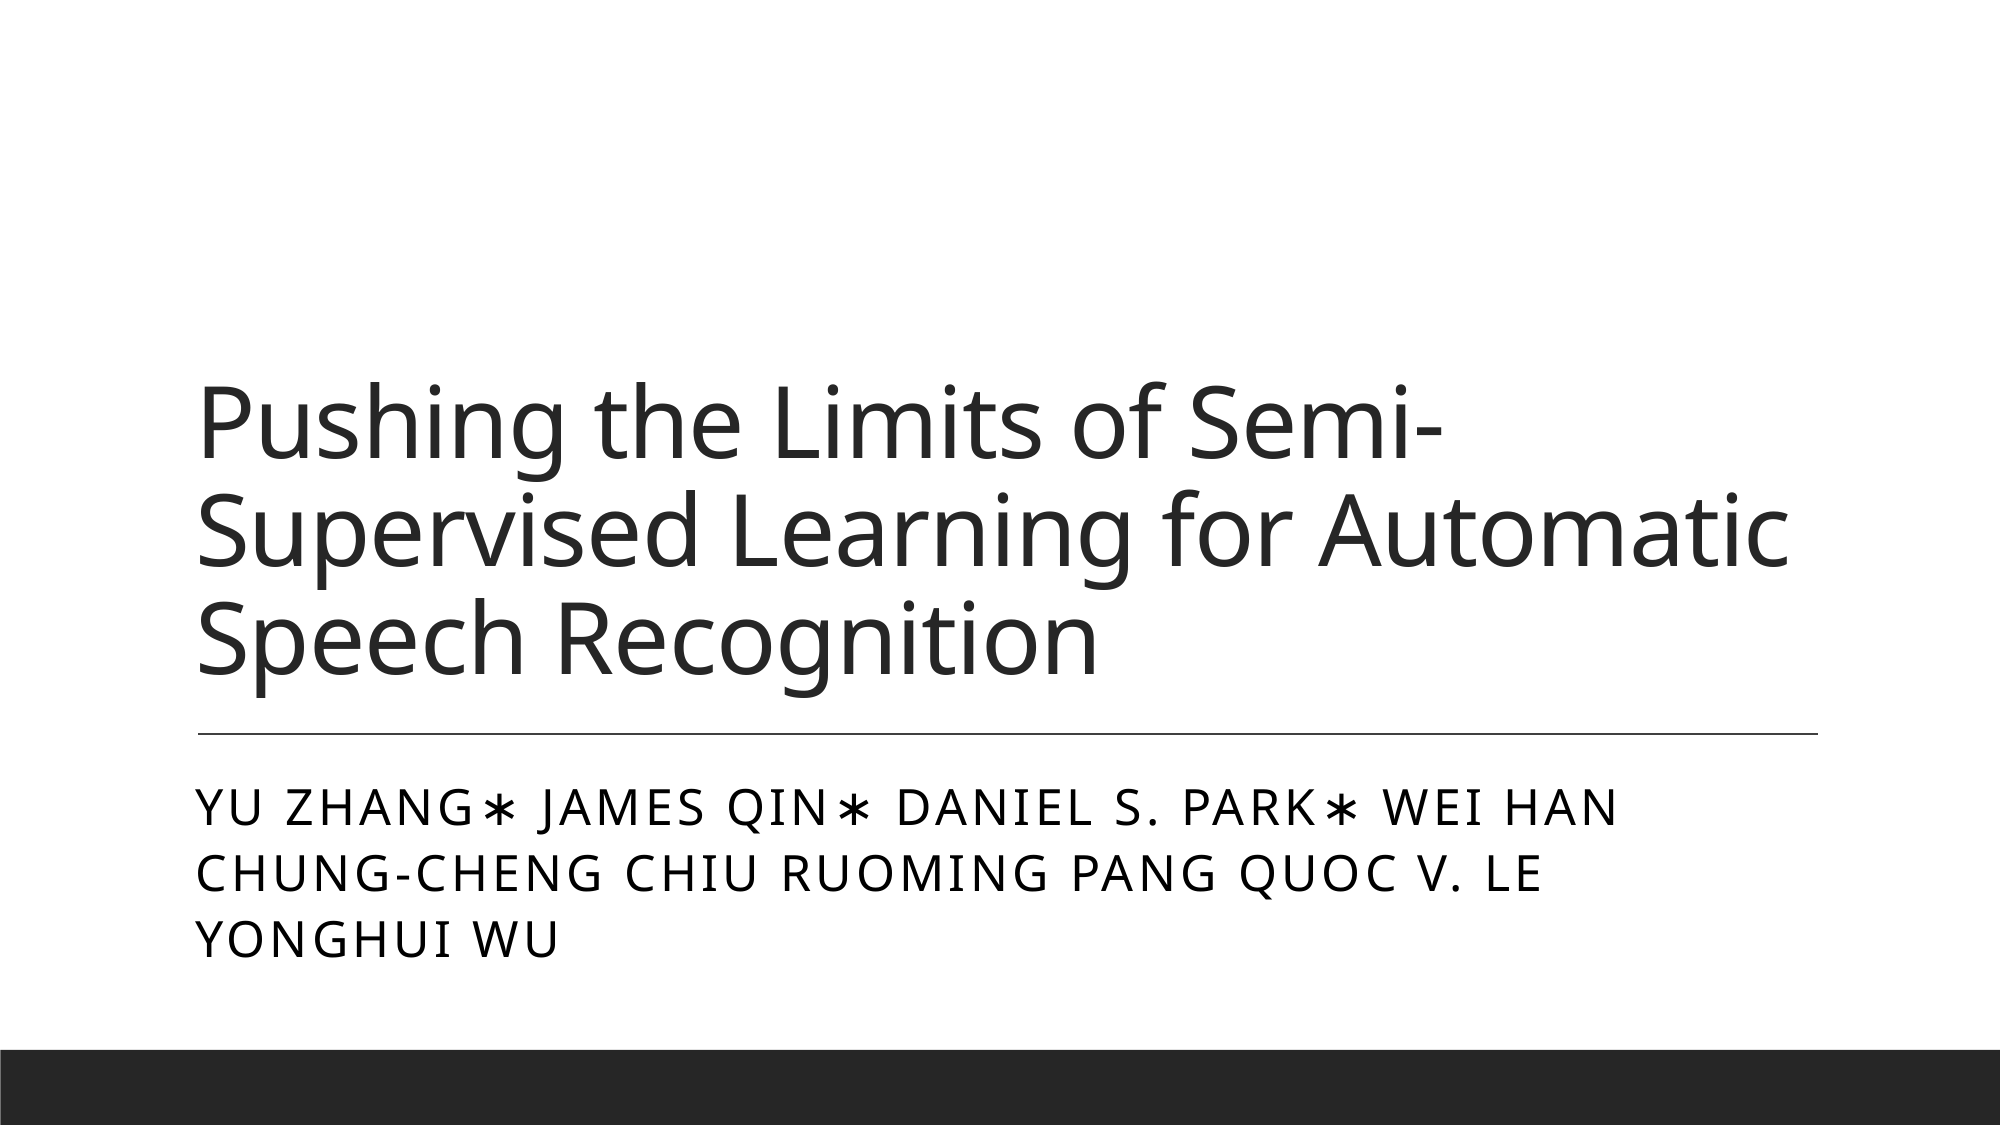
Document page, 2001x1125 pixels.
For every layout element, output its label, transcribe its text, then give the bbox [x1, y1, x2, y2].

subtitle Yu Zhang∗ James Qin∗ Daniel S. Park∗ Wei Han Chung-Cheng Chiu Ruoming Pang Quoc V. Le Yonghui Wu [180, 761, 1831, 950]
title Pushing the Limits of Semi-Supervised Learning for Automatic Speech Recognition [180, 412, 1830, 761]
